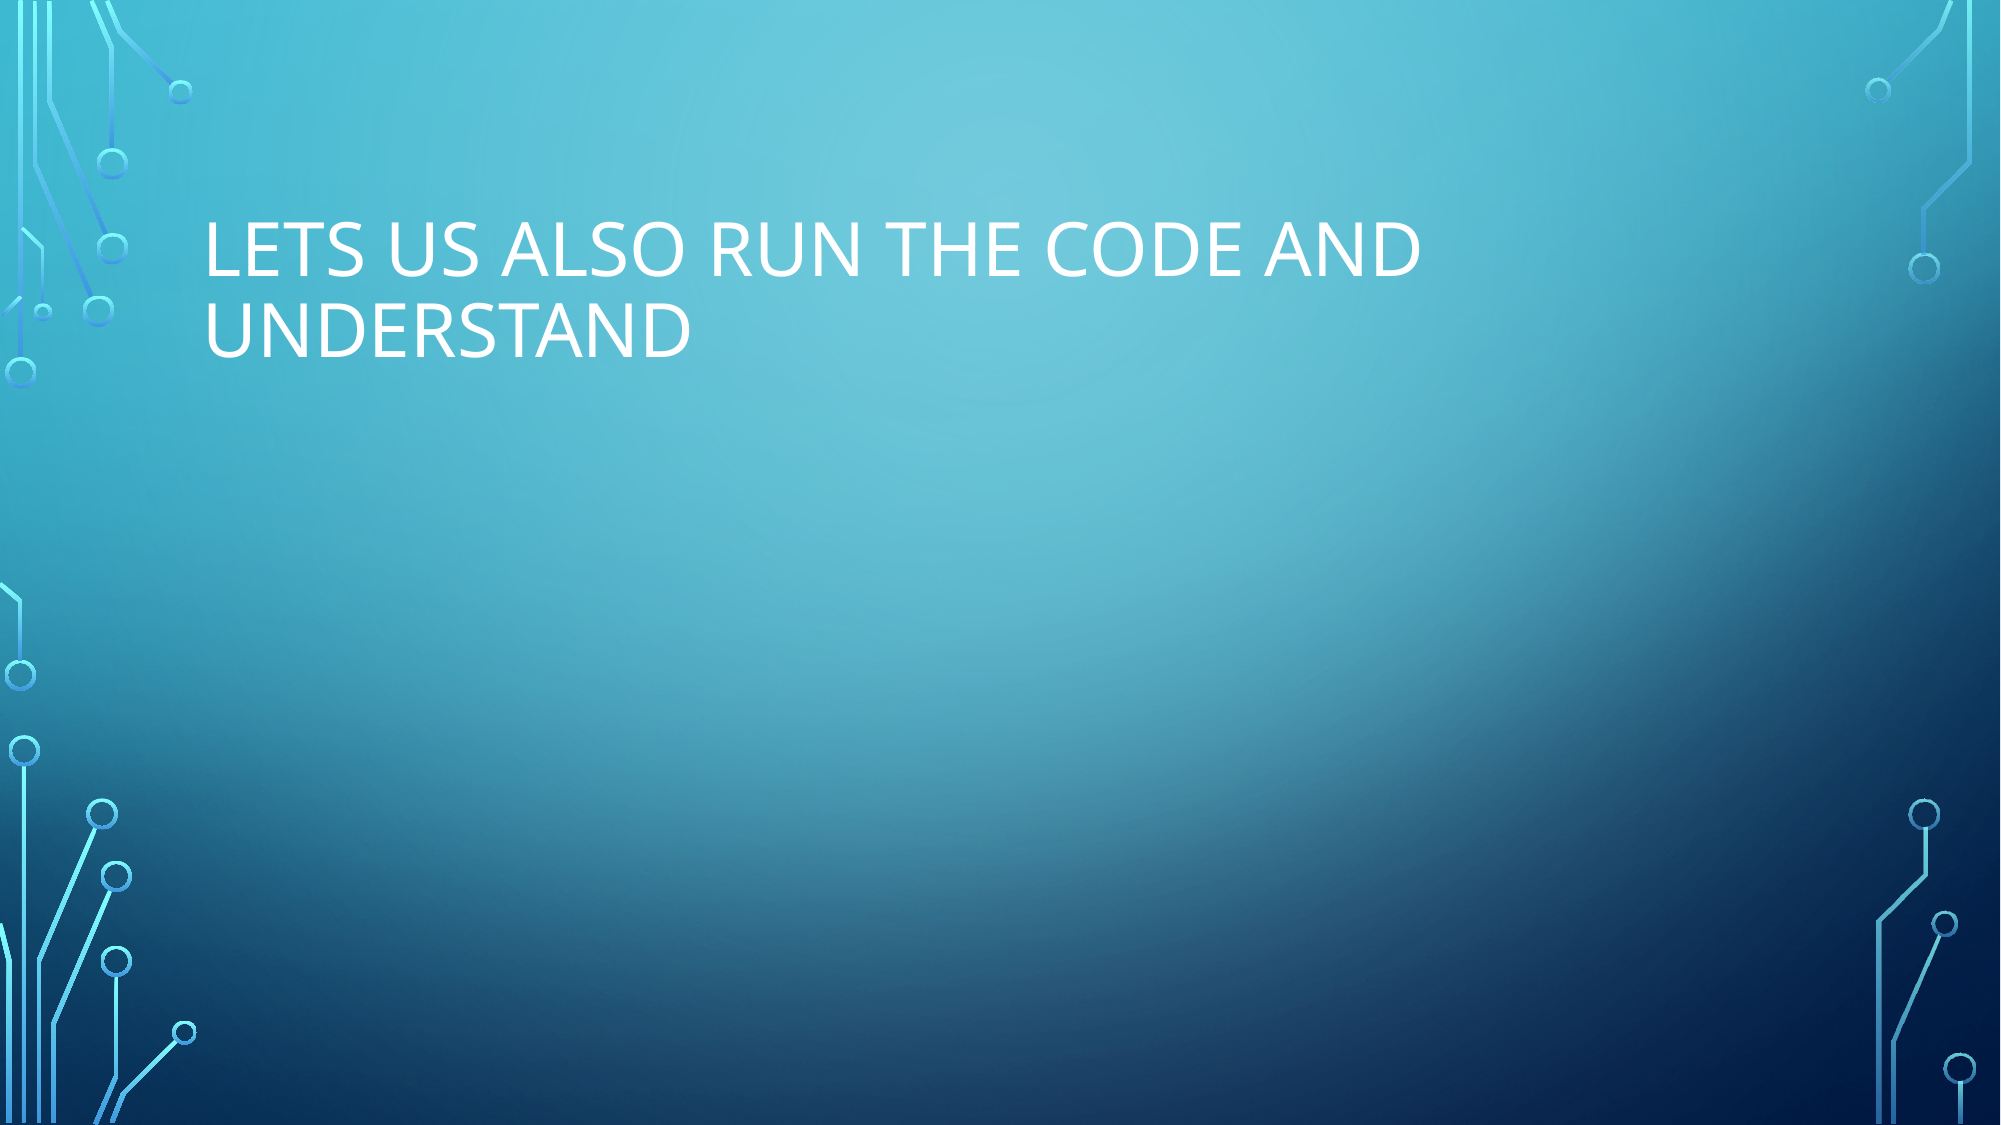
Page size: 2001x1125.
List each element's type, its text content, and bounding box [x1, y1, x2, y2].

title Lets us also run the code and understand [187, 216, 1813, 459]
